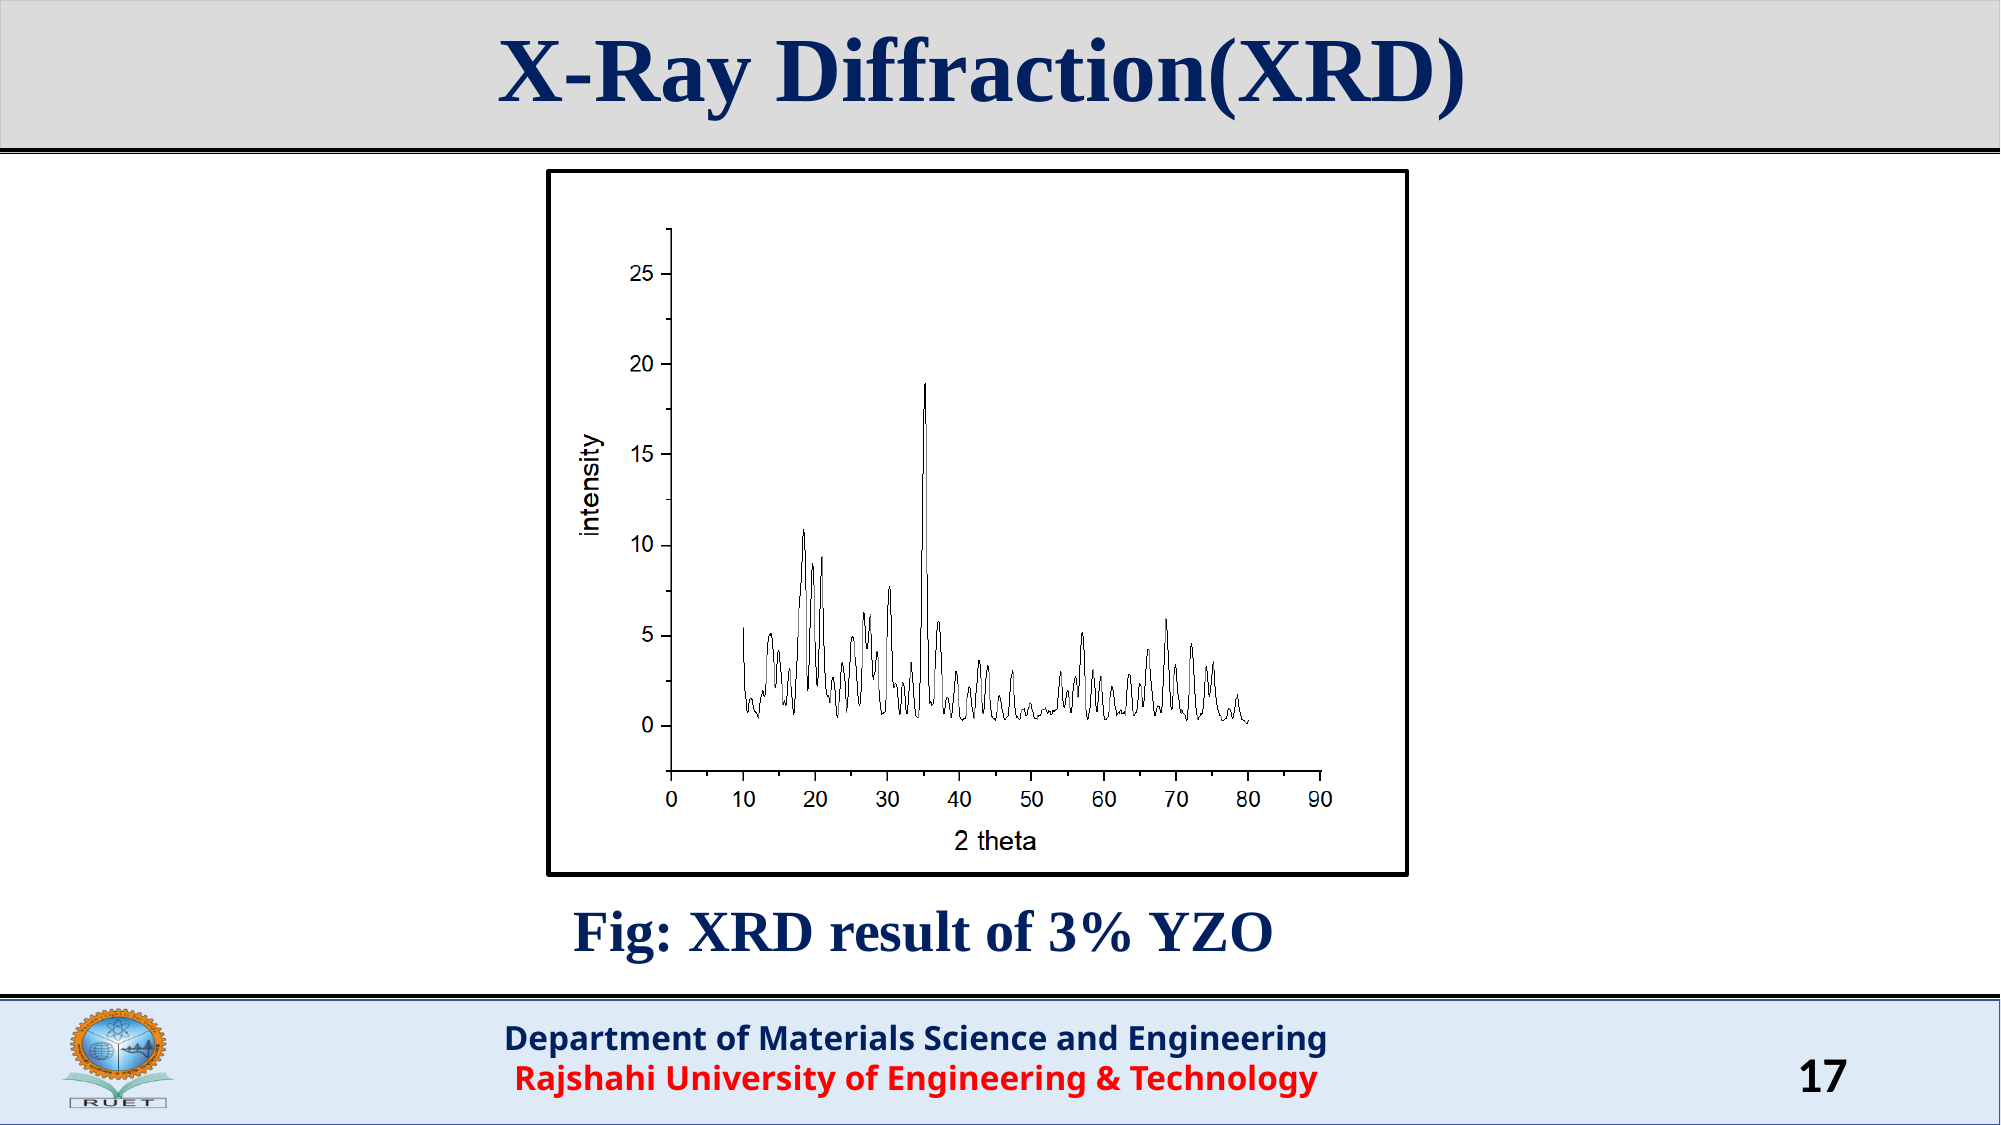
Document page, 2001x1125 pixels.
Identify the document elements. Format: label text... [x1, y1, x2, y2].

title X-Ray Diffraction(XRD) [482, 0, 1518, 174]
picture [551, 173, 1405, 873]
picture [58, 1006, 177, 1110]
text_box Fig: XRD result of 3% YZO [559, 885, 1323, 971]
footer [662, 1042, 1338, 1103]
slide_number 17 [1412, 1042, 1863, 1103]
